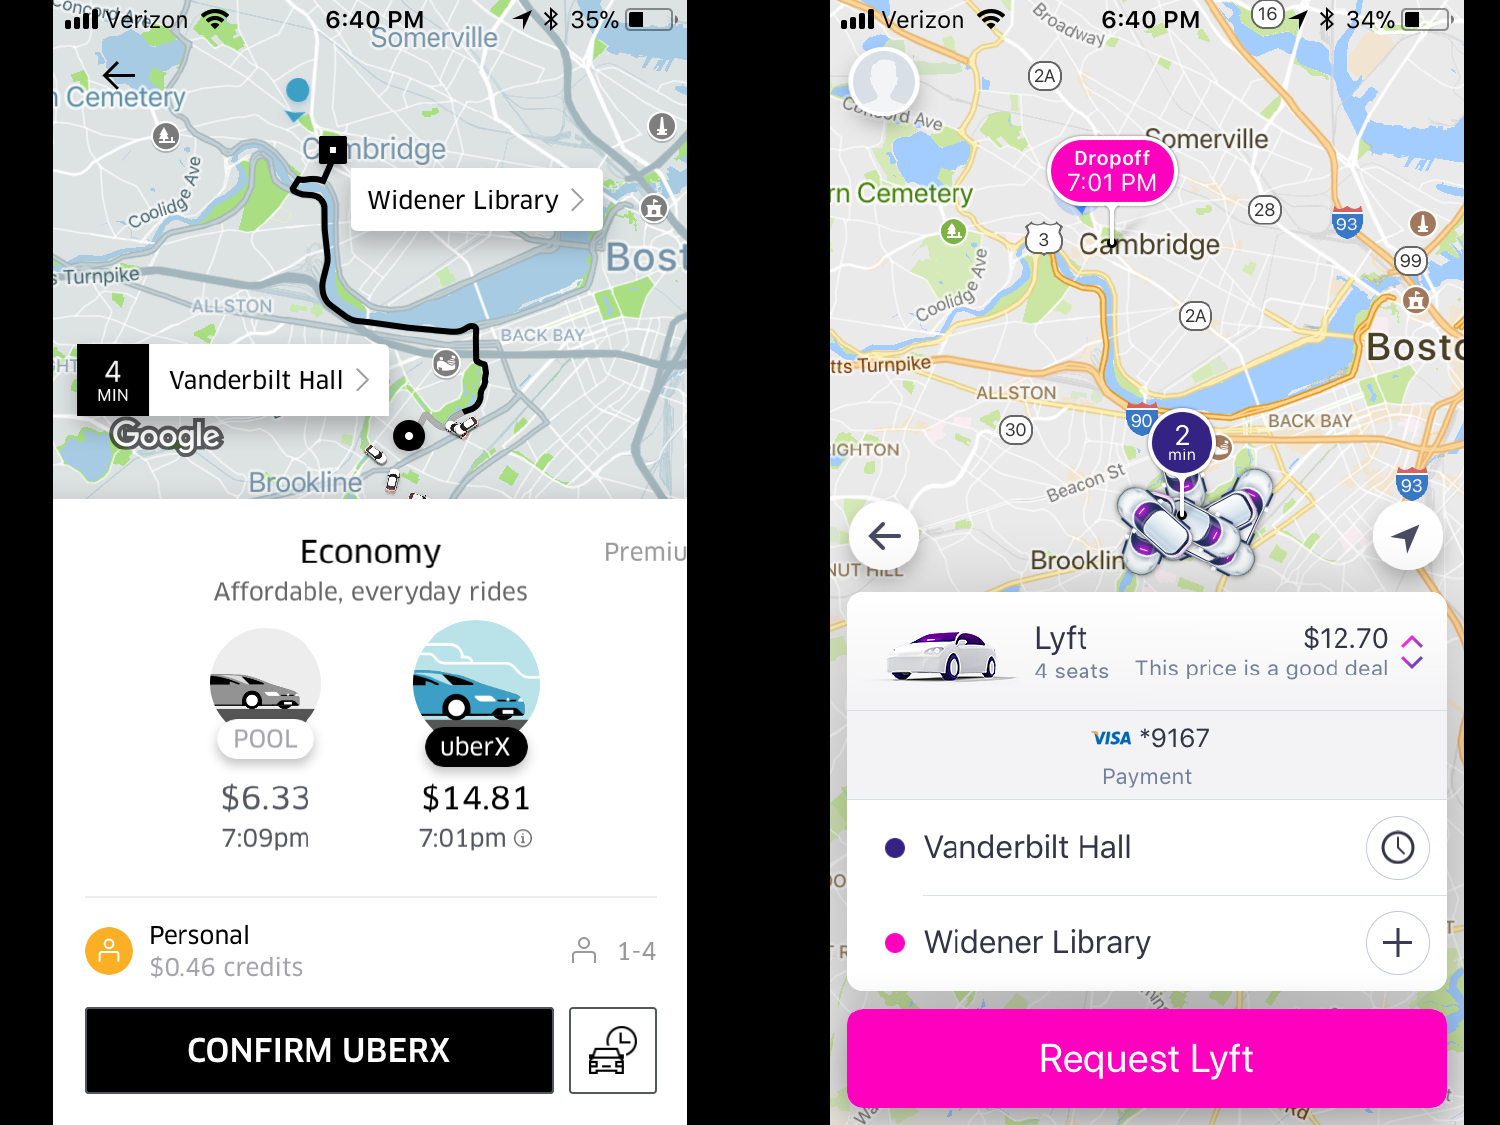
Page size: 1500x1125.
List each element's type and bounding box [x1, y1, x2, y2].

picture [829, 0, 1464, 1125]
picture [53, 0, 688, 1125]
